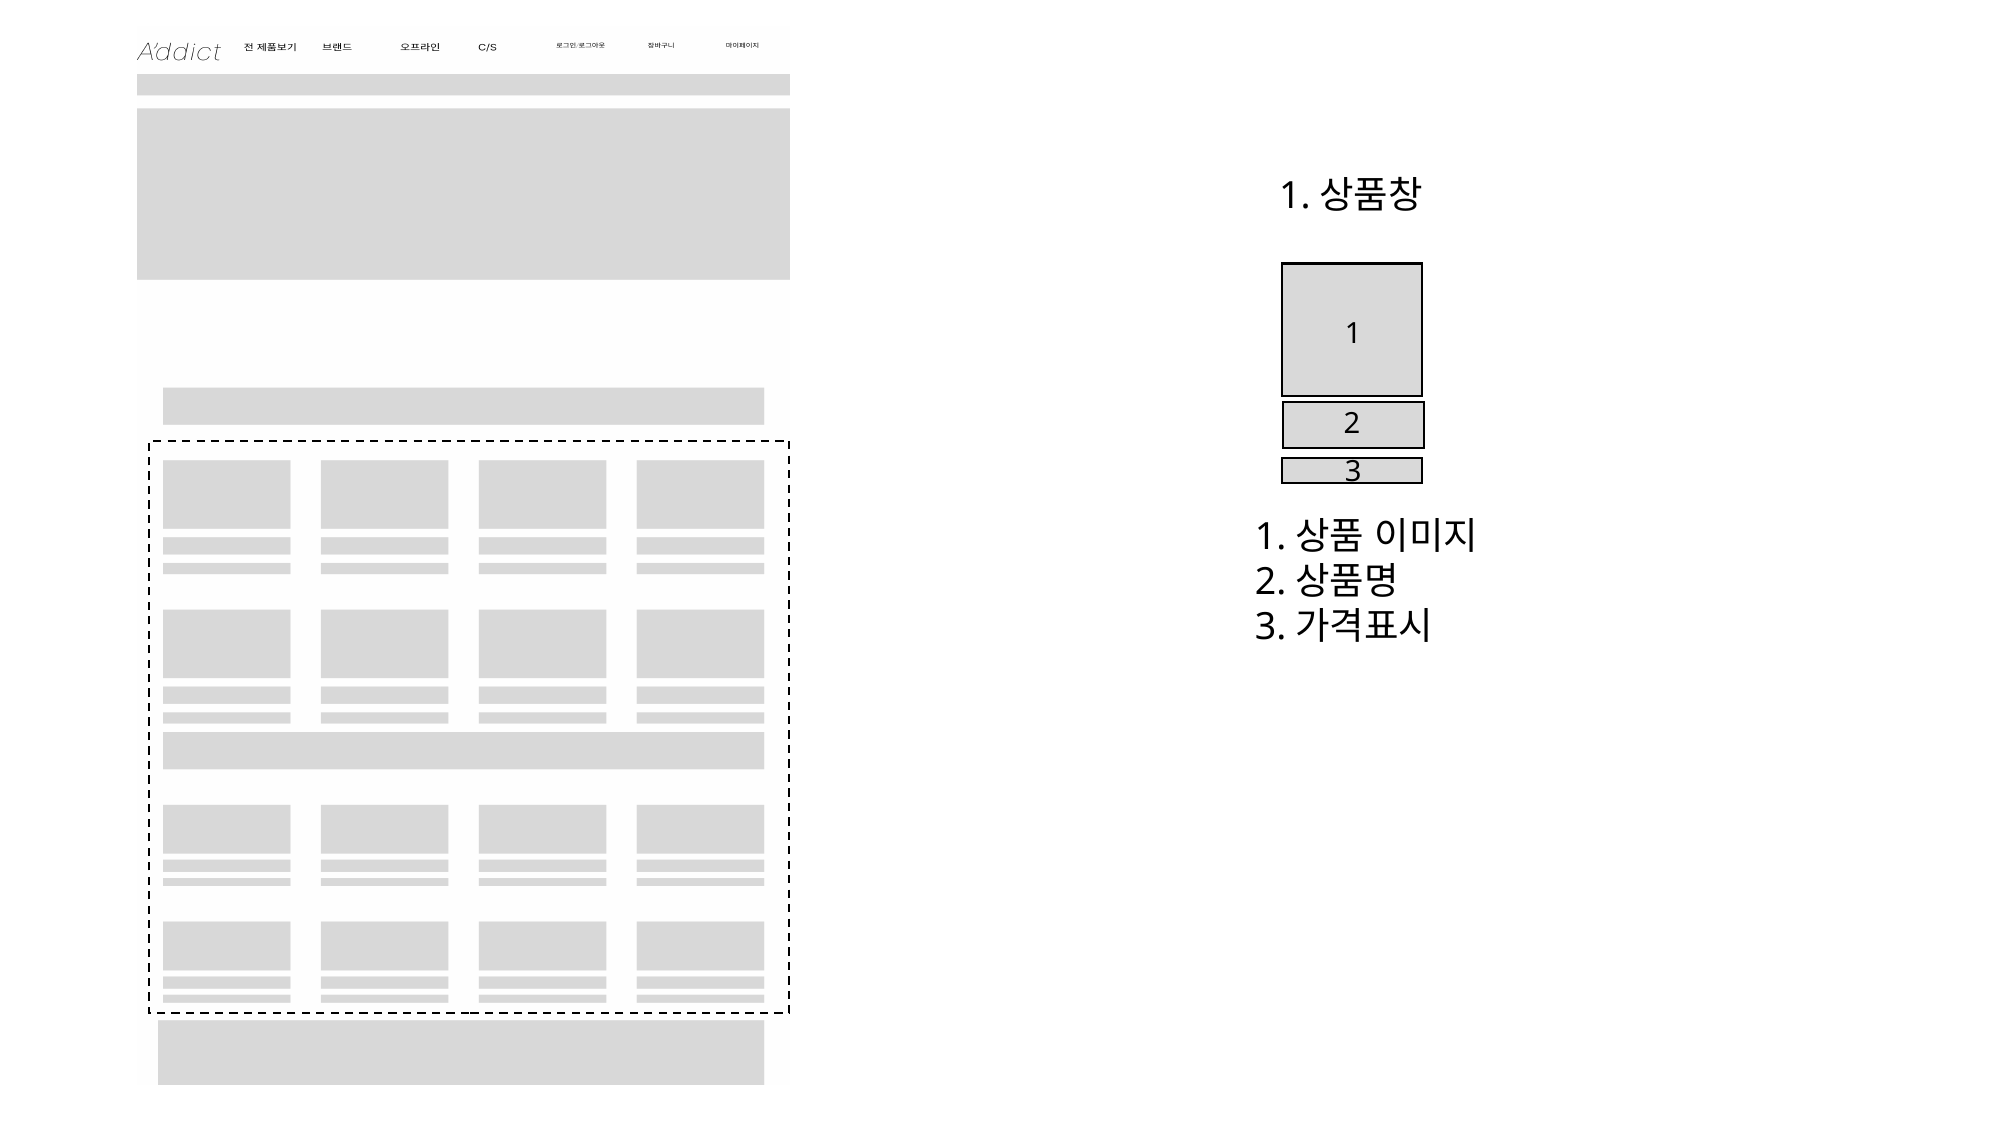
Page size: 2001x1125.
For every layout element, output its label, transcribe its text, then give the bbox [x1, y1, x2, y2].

text_box [1281, 457, 1330, 484]
text_box 1.상품창 [1264, 163, 1753, 269]
text_box [1282, 401, 1328, 449]
text_box 2 [1328, 397, 1376, 483]
text_box [1377, 457, 1423, 484]
picture [137, 26, 790, 1085]
text_box [1376, 401, 1425, 449]
text_box 1.상품 이미지 2.상품명 3.가격표시 [1239, 504, 1511, 655]
text_box [1281, 269, 1423, 397]
text_box 1 [1330, 306, 1377, 392]
text_box 3 [1330, 444, 1377, 504]
